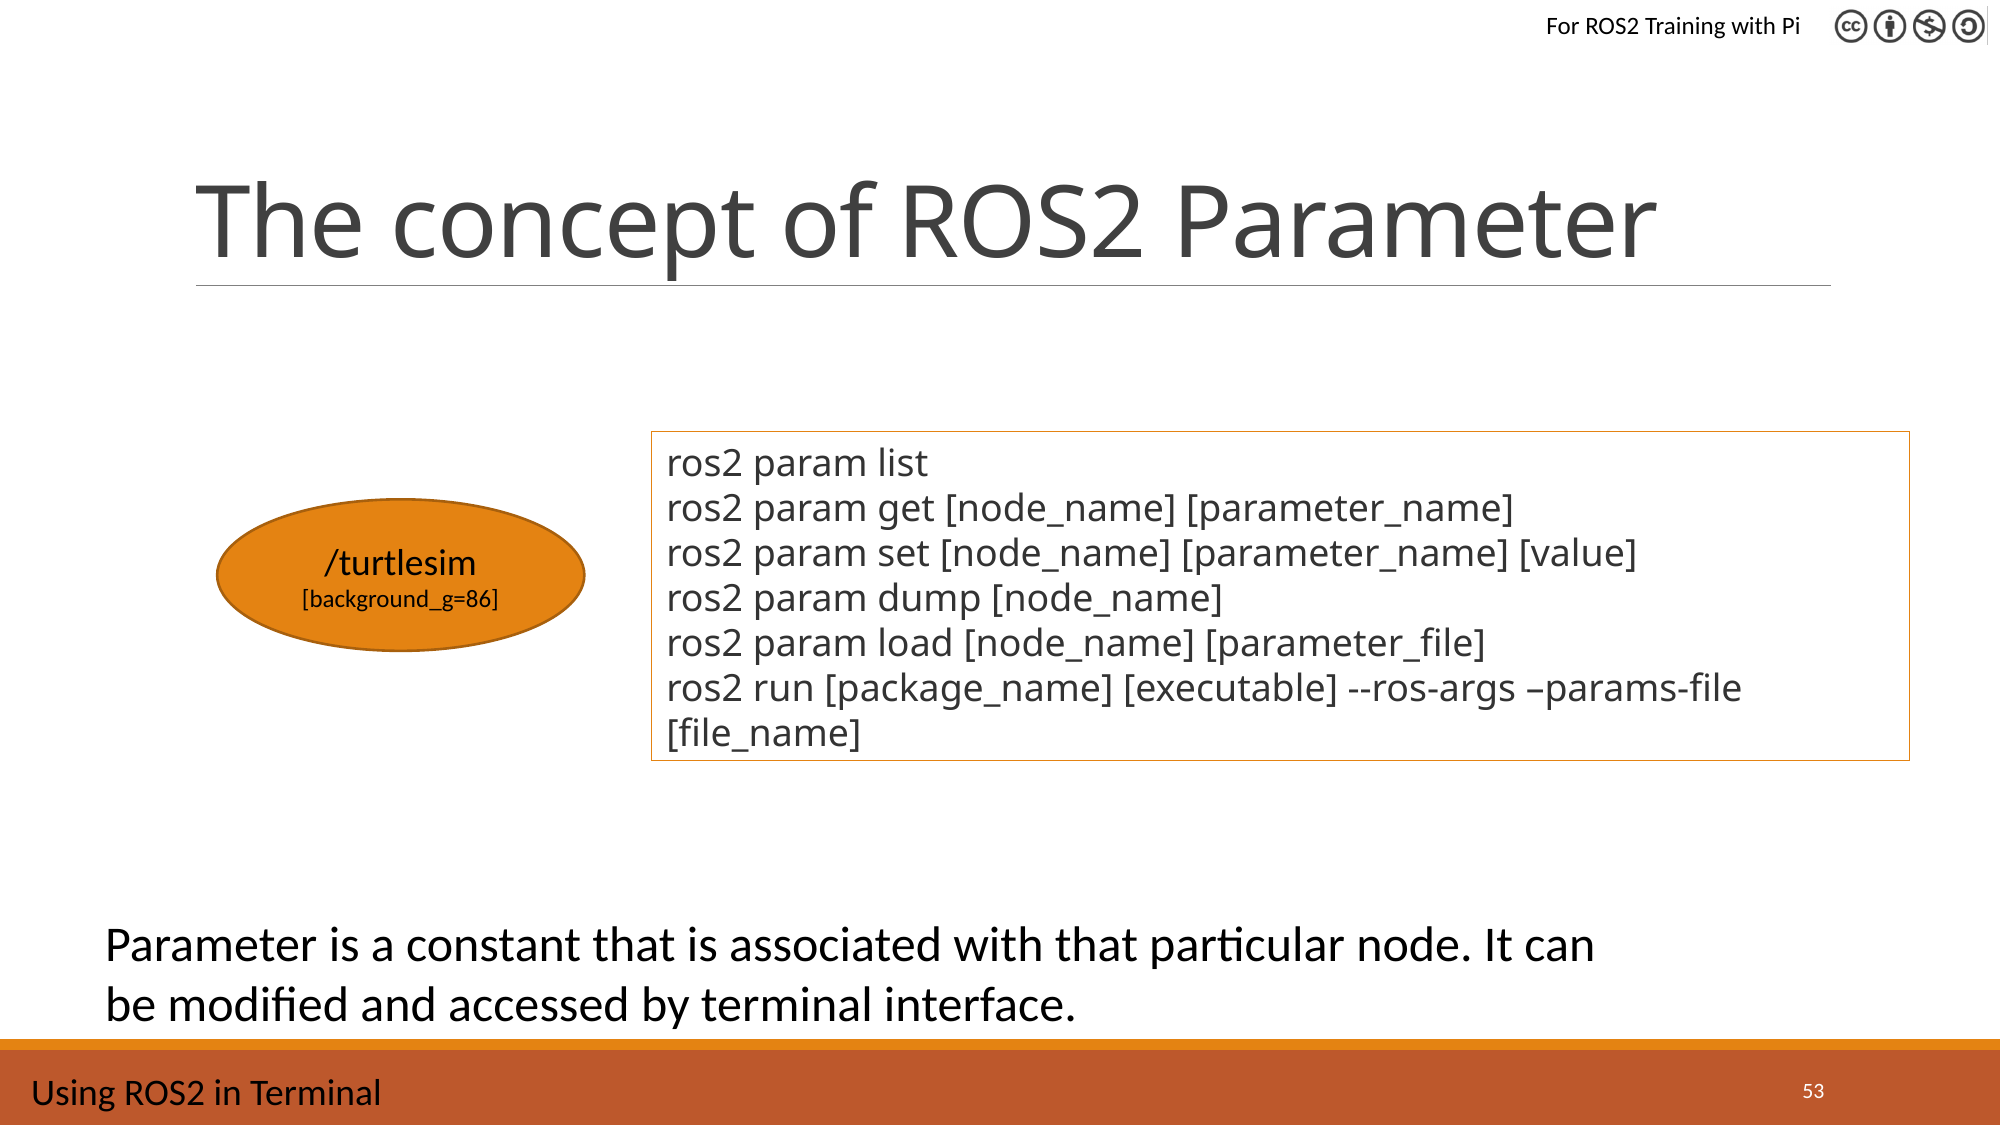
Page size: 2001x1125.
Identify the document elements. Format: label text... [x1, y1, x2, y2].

text_box For ROS2 Training with Pi [1531, 1, 1889, 47]
text_box Parameter is a constant that is associated with that particular node. It can be modified and accessed by terminal interface. [90, 904, 1653, 1039]
text_box /turtlesim [background_g=86] [215, 498, 586, 653]
picture [1828, 6, 2001, 46]
slide_number 53 [1624, 1059, 1840, 1120]
text_box Using ROS2 in Terminal [16, 1060, 483, 1121]
title The concept of ROS2 Parameter [180, 47, 1830, 285]
text_box ros2 param list ros2 param get [node_name] [parameter_name] ros2 param set [node_name] [parameter_name] [value] ros2 param dump [node_name] ros2 param load [node_name] [parameter_file] ros2 run [package_name] [executable] --ros-args –params-file [file_name] [651, 431, 1910, 761]
